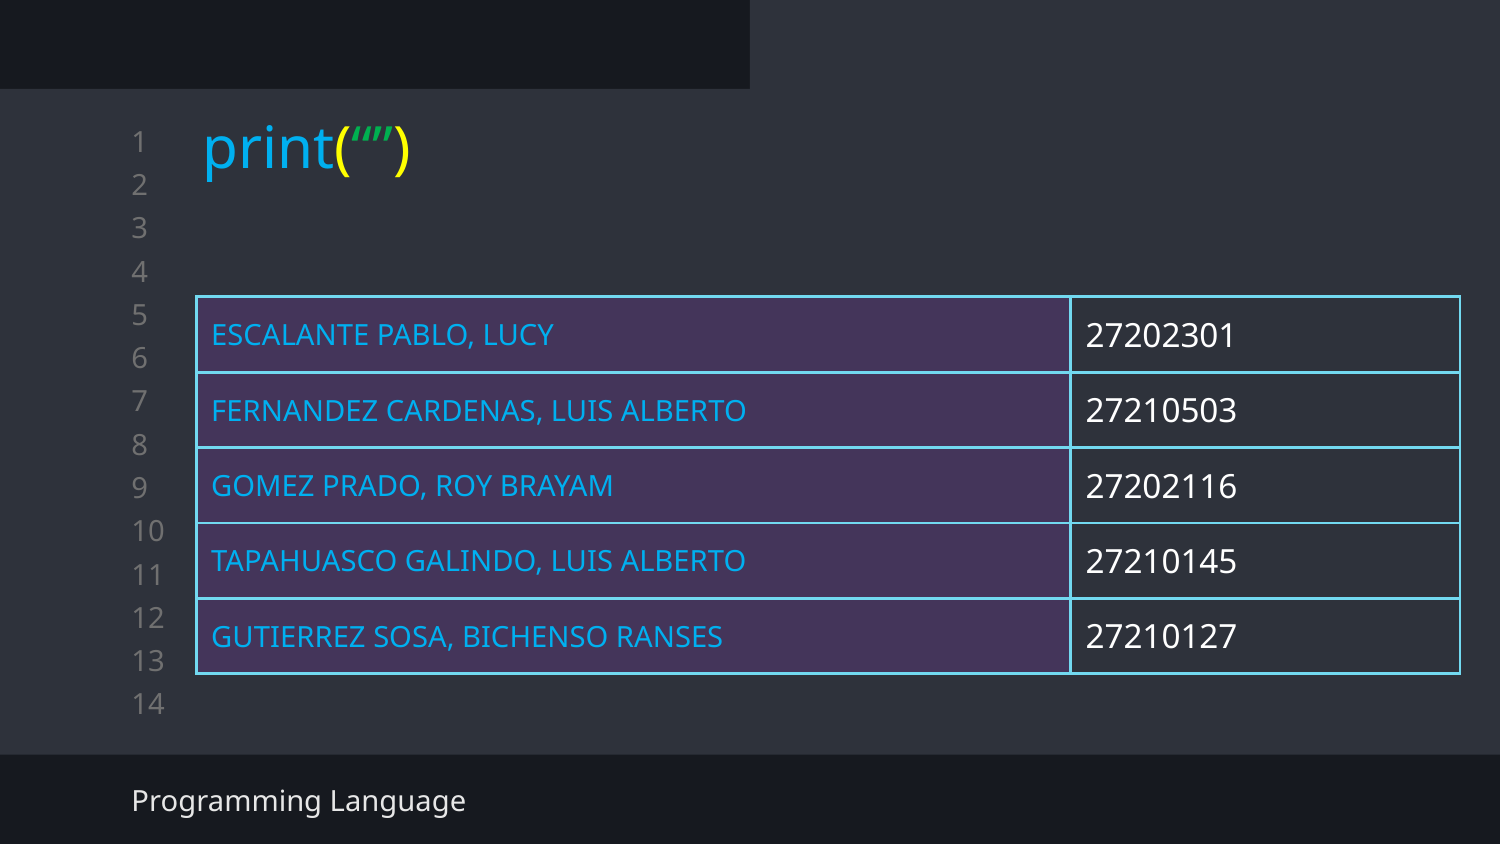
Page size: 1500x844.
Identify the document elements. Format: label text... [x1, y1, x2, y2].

title print(“”) [187, 95, 1384, 185]
table_cell FERNANDEZ CARDENAS, LUIS ALBERTO [198, 374, 1069, 446]
subtitle Programming Language [116, 770, 915, 829]
table_cell GUTIERREZ SOSA, BICHENSO RANSES [198, 600, 1069, 672]
table_cell 27210145 [1072, 524, 1459, 597]
table_cell 27210127 [1072, 600, 1459, 672]
table_cell 27210503 [1072, 374, 1459, 446]
table_header 27202301 [1072, 298, 1459, 371]
table_cell GOMEZ PRADO, ROY BRAYAM [198, 449, 1069, 522]
table_header ESCALANTE PABLO, LUCY [198, 298, 1069, 371]
table_cell 27202116 [1072, 449, 1459, 522]
table_cell TAPAHUASCO GALINDO, LUIS ALBERTO [198, 524, 1069, 597]
